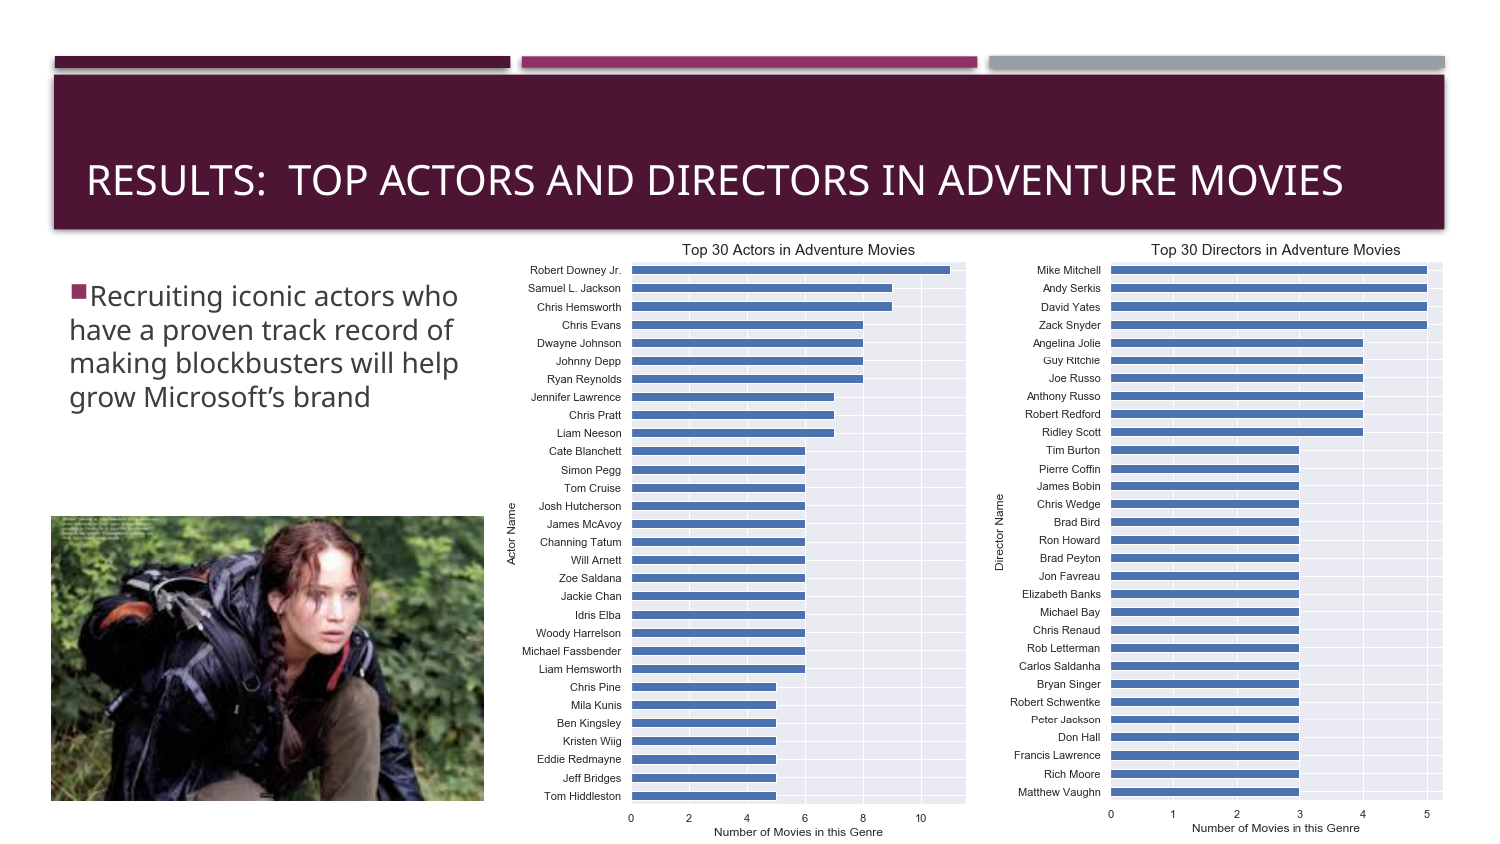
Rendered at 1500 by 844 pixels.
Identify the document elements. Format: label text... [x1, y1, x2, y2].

picture [500, 236, 972, 844]
title Results: top actors and directors in Adventure movies [70, 89, 1428, 212]
picture [51, 516, 484, 802]
picture [989, 236, 1449, 840]
text_box Recruiting iconic actors who have a proven track record of making blockbusters will help grow Microsoft’s brand [54, 238, 497, 505]
